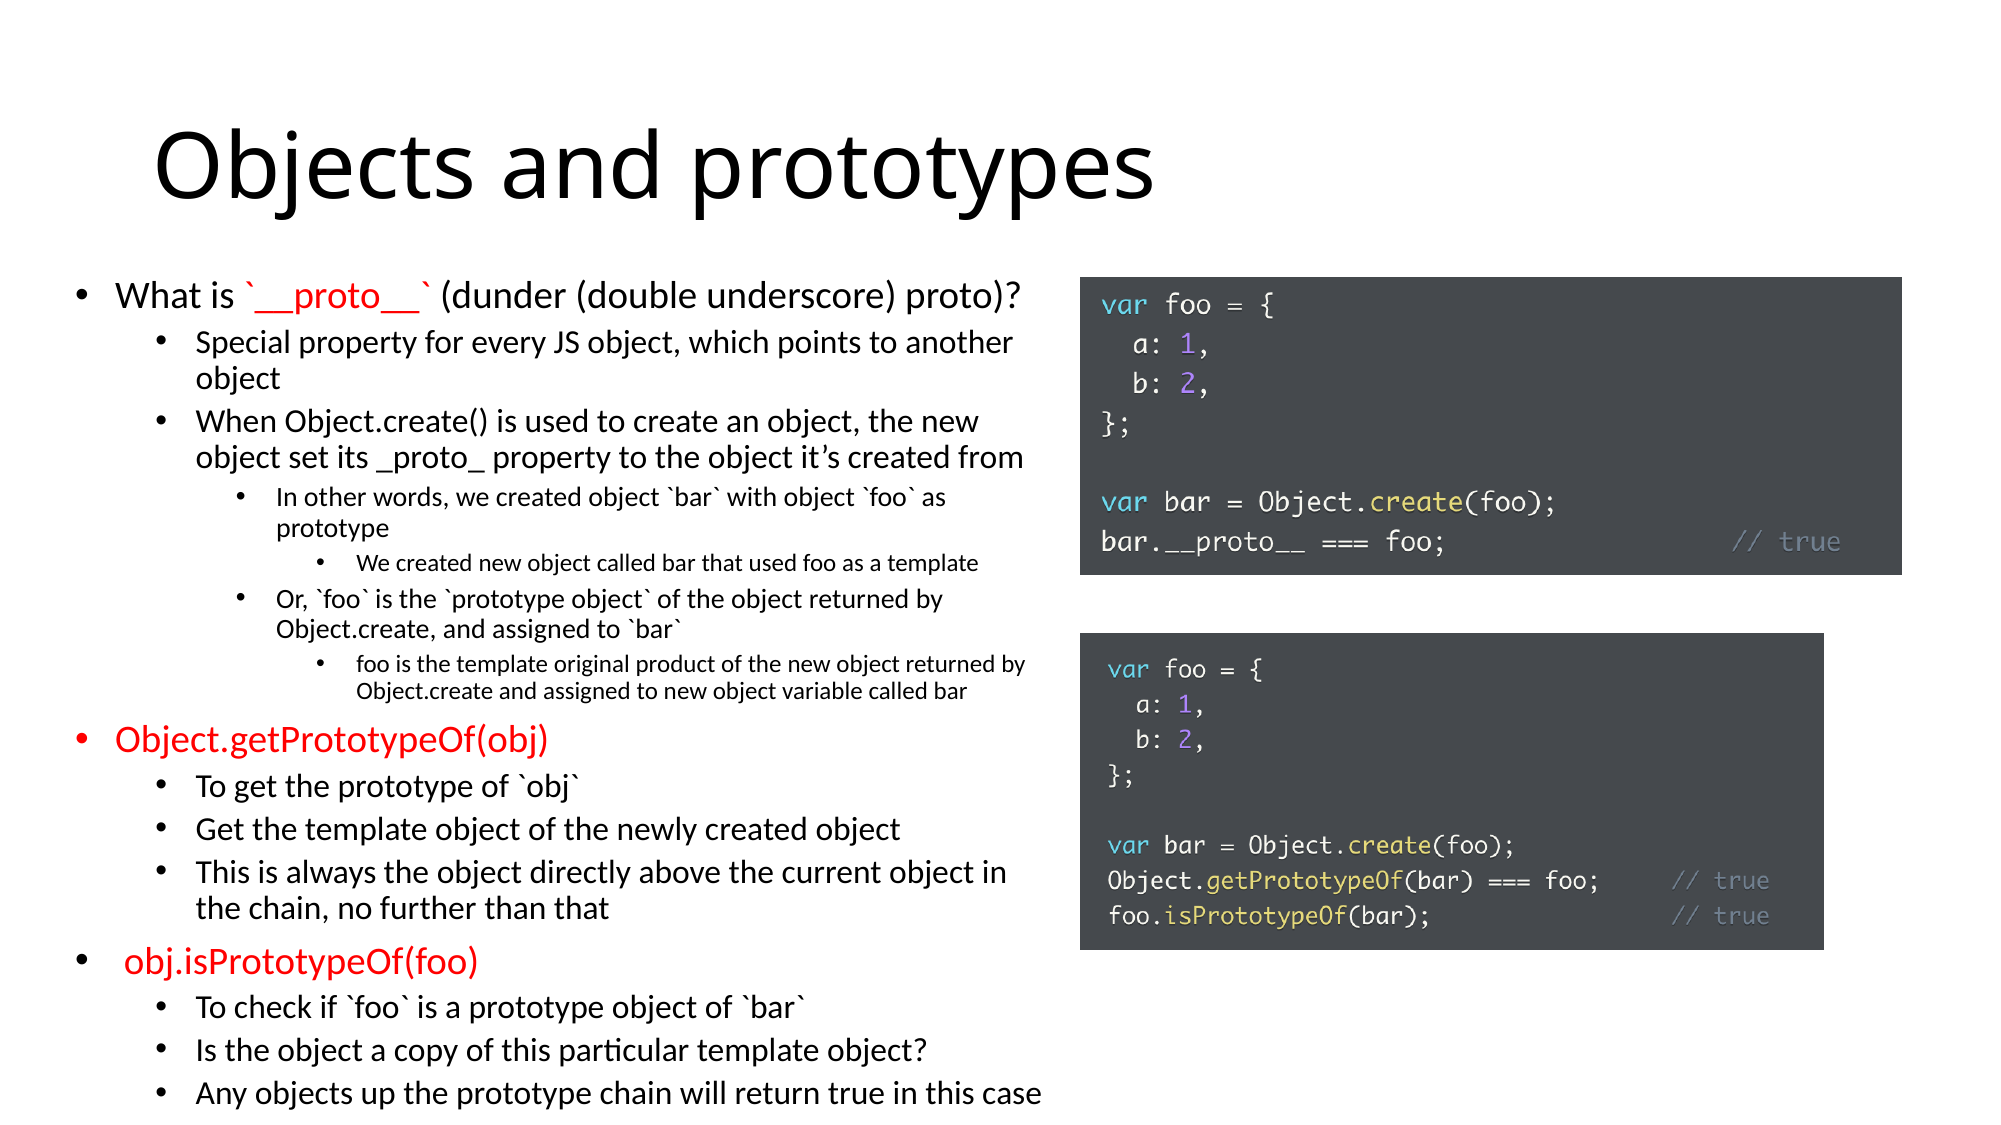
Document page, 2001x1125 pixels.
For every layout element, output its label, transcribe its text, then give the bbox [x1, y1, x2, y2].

picture [1079, 277, 1902, 575]
title Objects and prototypes [137, 59, 1863, 278]
picture [1079, 633, 1824, 950]
list What is `__proto__` (dunder (double underscore) proto)? Special property for every JS object, which points to another object When Object.create() is used to create an object, the new object set its _proto_ property to the object it’s created from In other words, we created object `bar` with object `foo` as prototype We created new object called bar that used foo as a template Or, `foo` is the `prototype object` of the object returned by Object.create, and assigned to `bar` foo is the template original product of the new object returned by Object.create and assigned to new object variable called bar Object.getPrototypeOf(obj) To get the prototype of `obj` Get the template object of the newly created object This is always the object directly above the current object in the chain, no further than that obj.isPrototypeOf(foo) To check if `foo` is a prototype object of `bar` Is the object a copy of this particular template object? Any objects up the prototype chain will return true in this case [60, 267, 1068, 1125]
